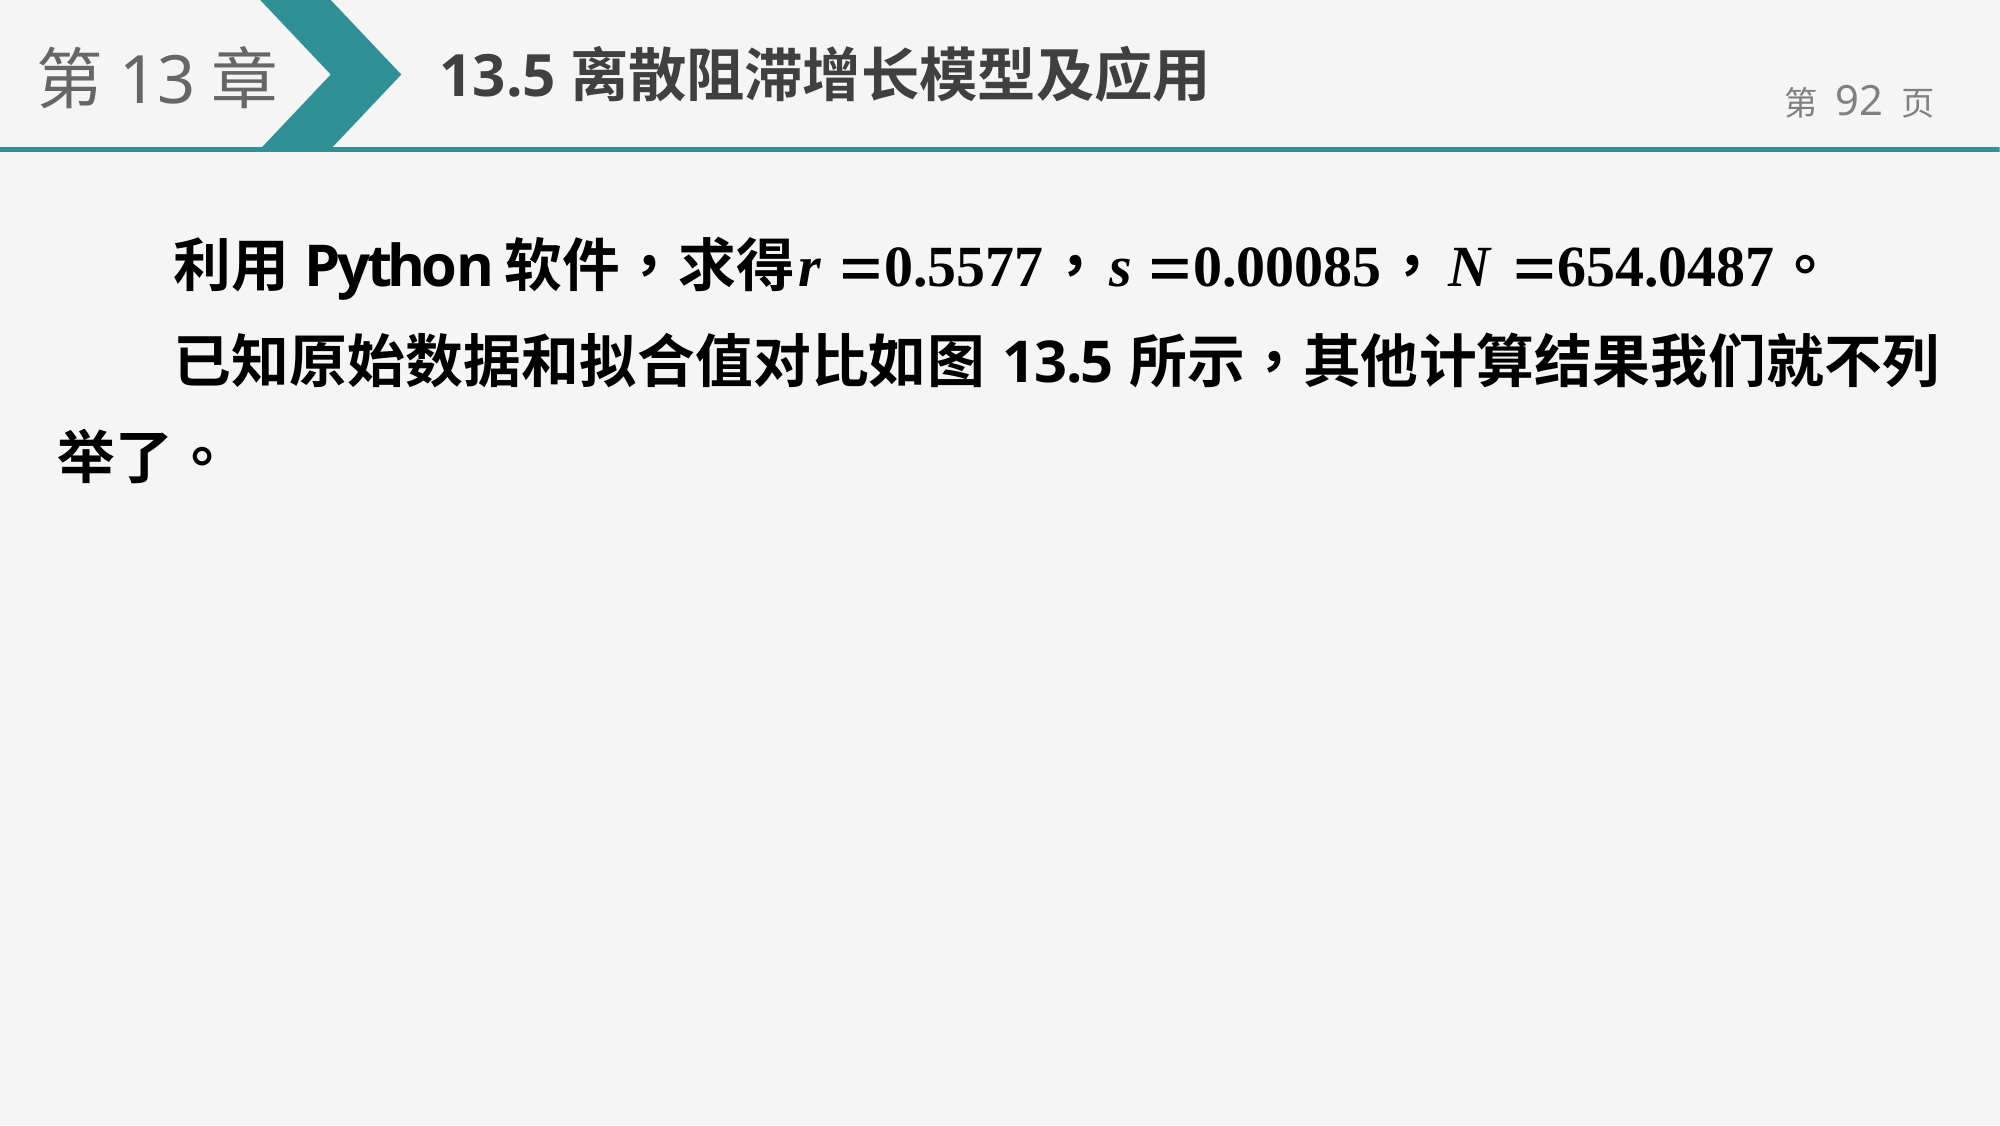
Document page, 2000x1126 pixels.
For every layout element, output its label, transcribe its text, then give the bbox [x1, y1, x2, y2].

text_box [258, 0, 403, 148]
text_box 13.5离散阻滞增长模型及应用 [424, 31, 1366, 116]
text_box 第13章 [21, 29, 294, 125]
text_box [57, 217, 1937, 861]
